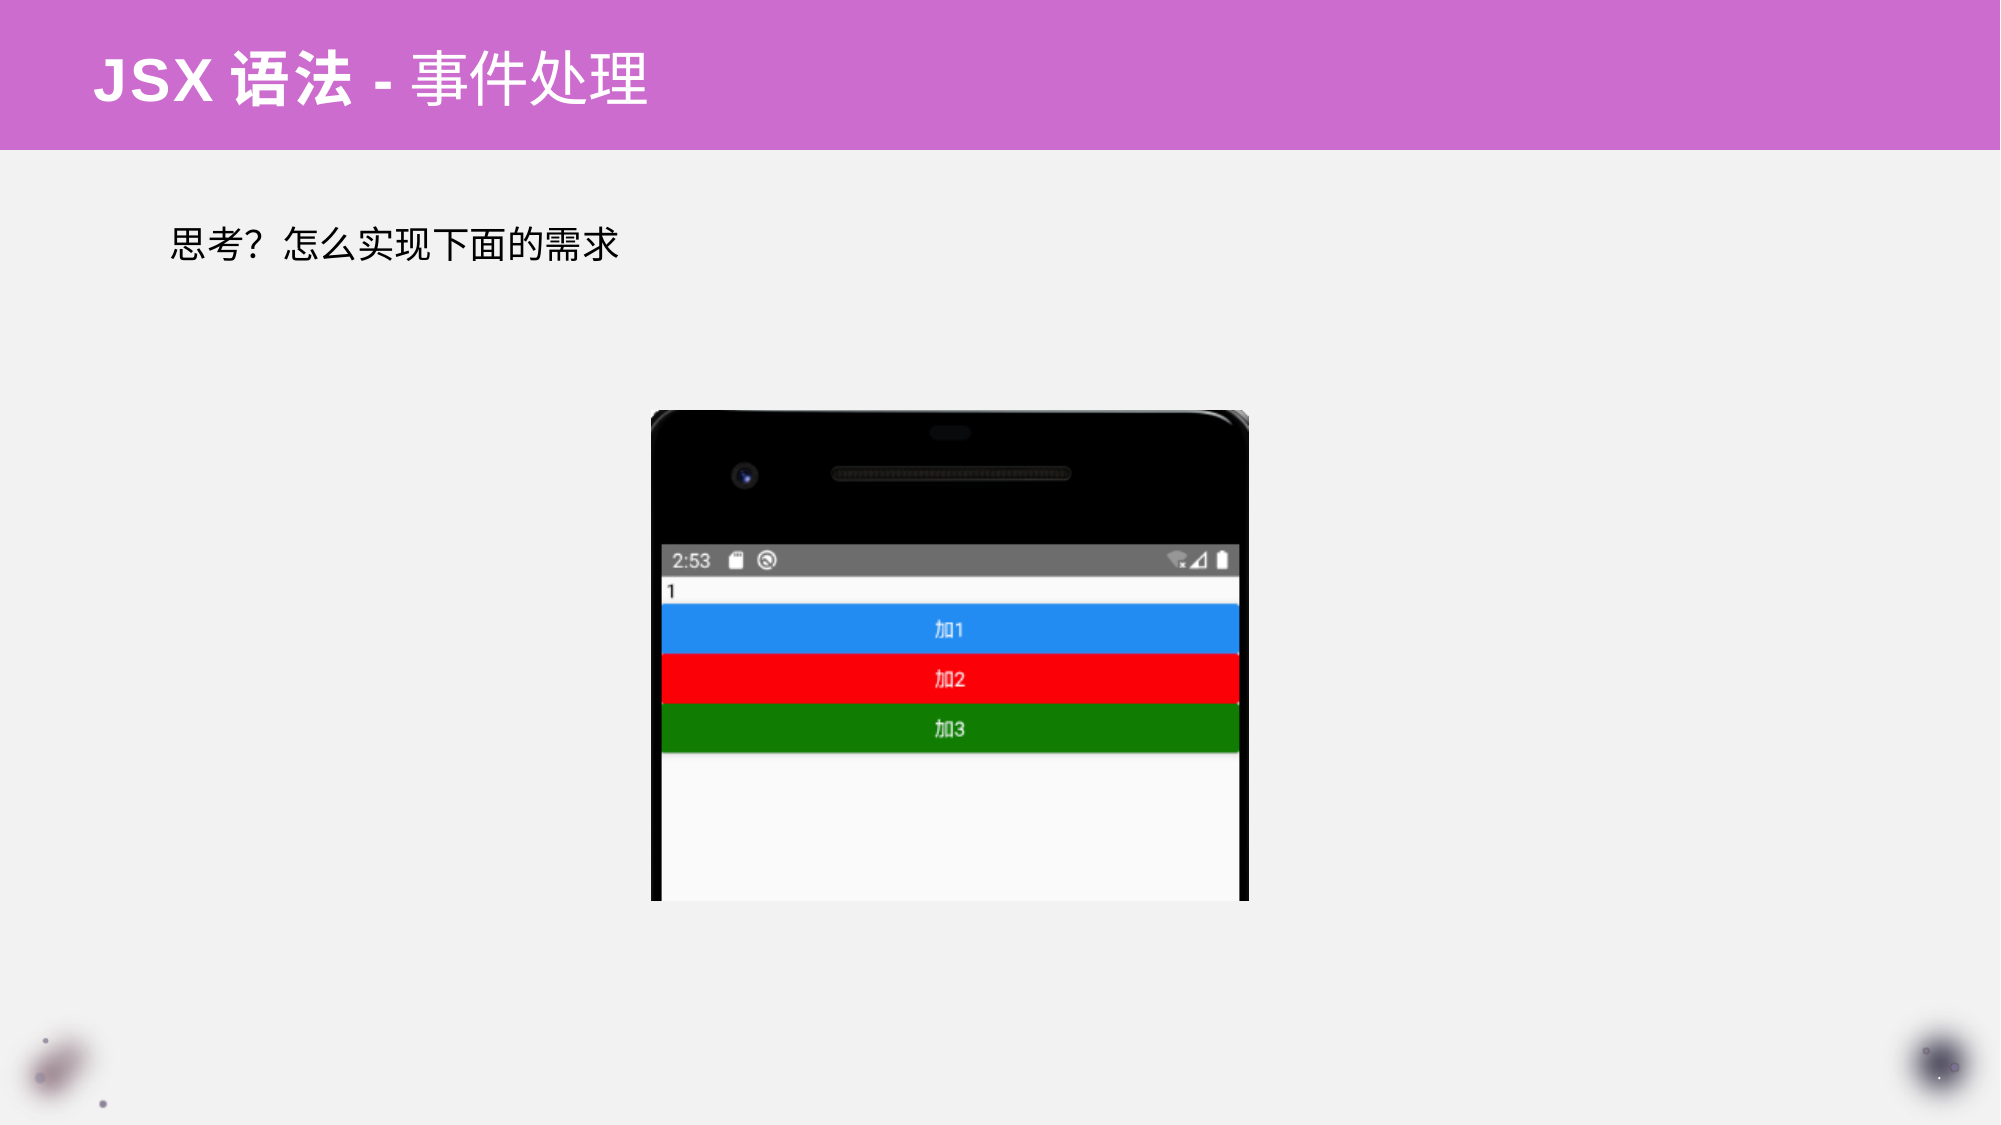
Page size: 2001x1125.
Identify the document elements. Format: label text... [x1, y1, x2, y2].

text_box [0, 0, 2000, 151]
picture [1881, 1002, 2000, 1125]
text_box 思考？怎么实现下面的需求 [154, 213, 1715, 274]
picture [651, 410, 1249, 901]
picture [0, 1008, 119, 1125]
text_box JSX语法-事件处理 [81, 25, 1882, 125]
